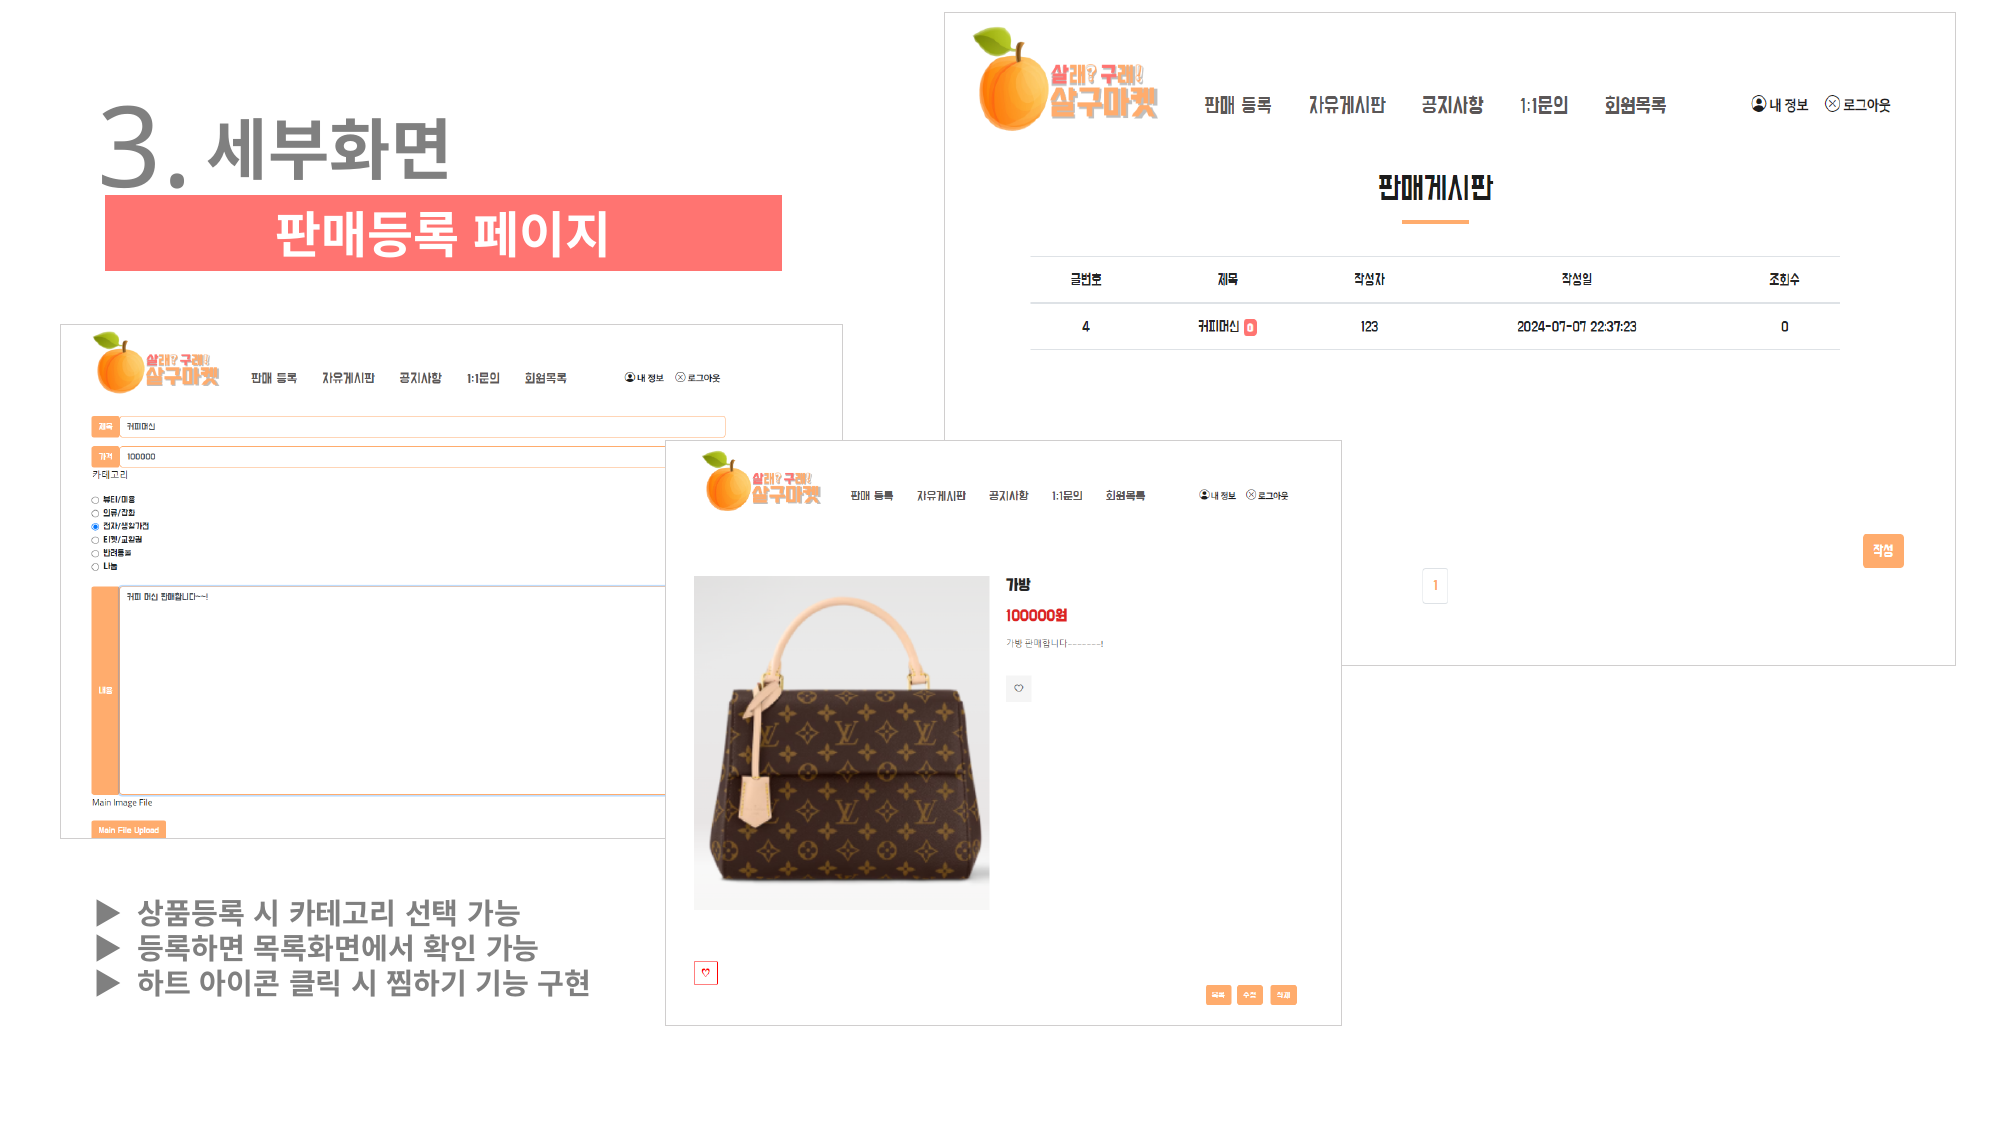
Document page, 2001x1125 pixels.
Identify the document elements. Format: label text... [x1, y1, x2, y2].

text_box 판매등록 페이지 [105, 219, 782, 271]
text_box ▶ 상품등록 시 카테고리 선택 가능 ▶ 등록하면 목록화면에서 확인 가능 ▶ 하트 아이콘 클릭 시 찜하기 기능 구현 [78, 888, 665, 1008]
picture [60, 12, 1956, 1026]
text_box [89, 67, 869, 219]
